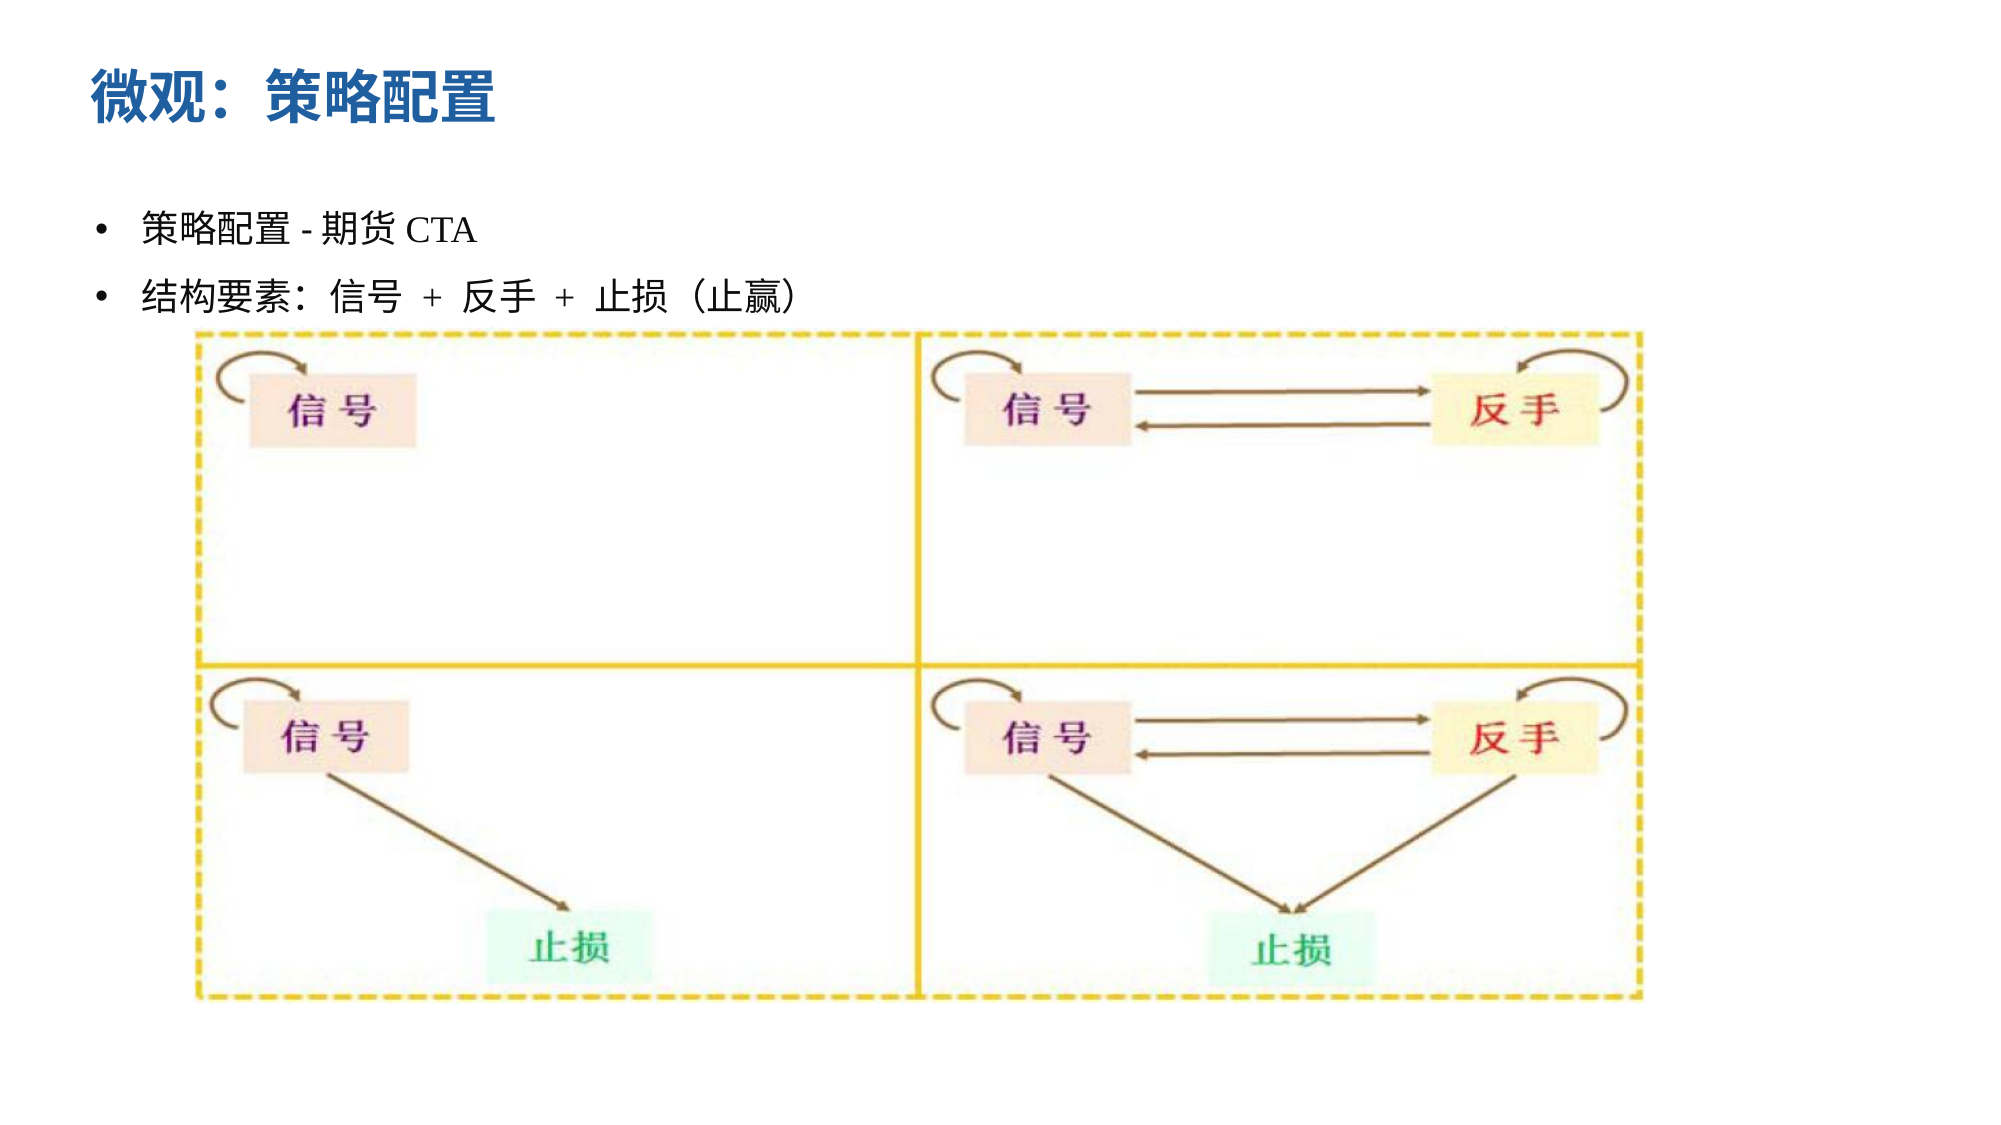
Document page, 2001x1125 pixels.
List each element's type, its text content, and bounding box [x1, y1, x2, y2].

picture [193, 327, 1646, 1004]
text_box 微观：策略配置 [75, 28, 1928, 171]
text_box 策略配置-期货CTA 结构要素：信号 + 反手 + 止损（止赢） [80, 175, 1932, 326]
